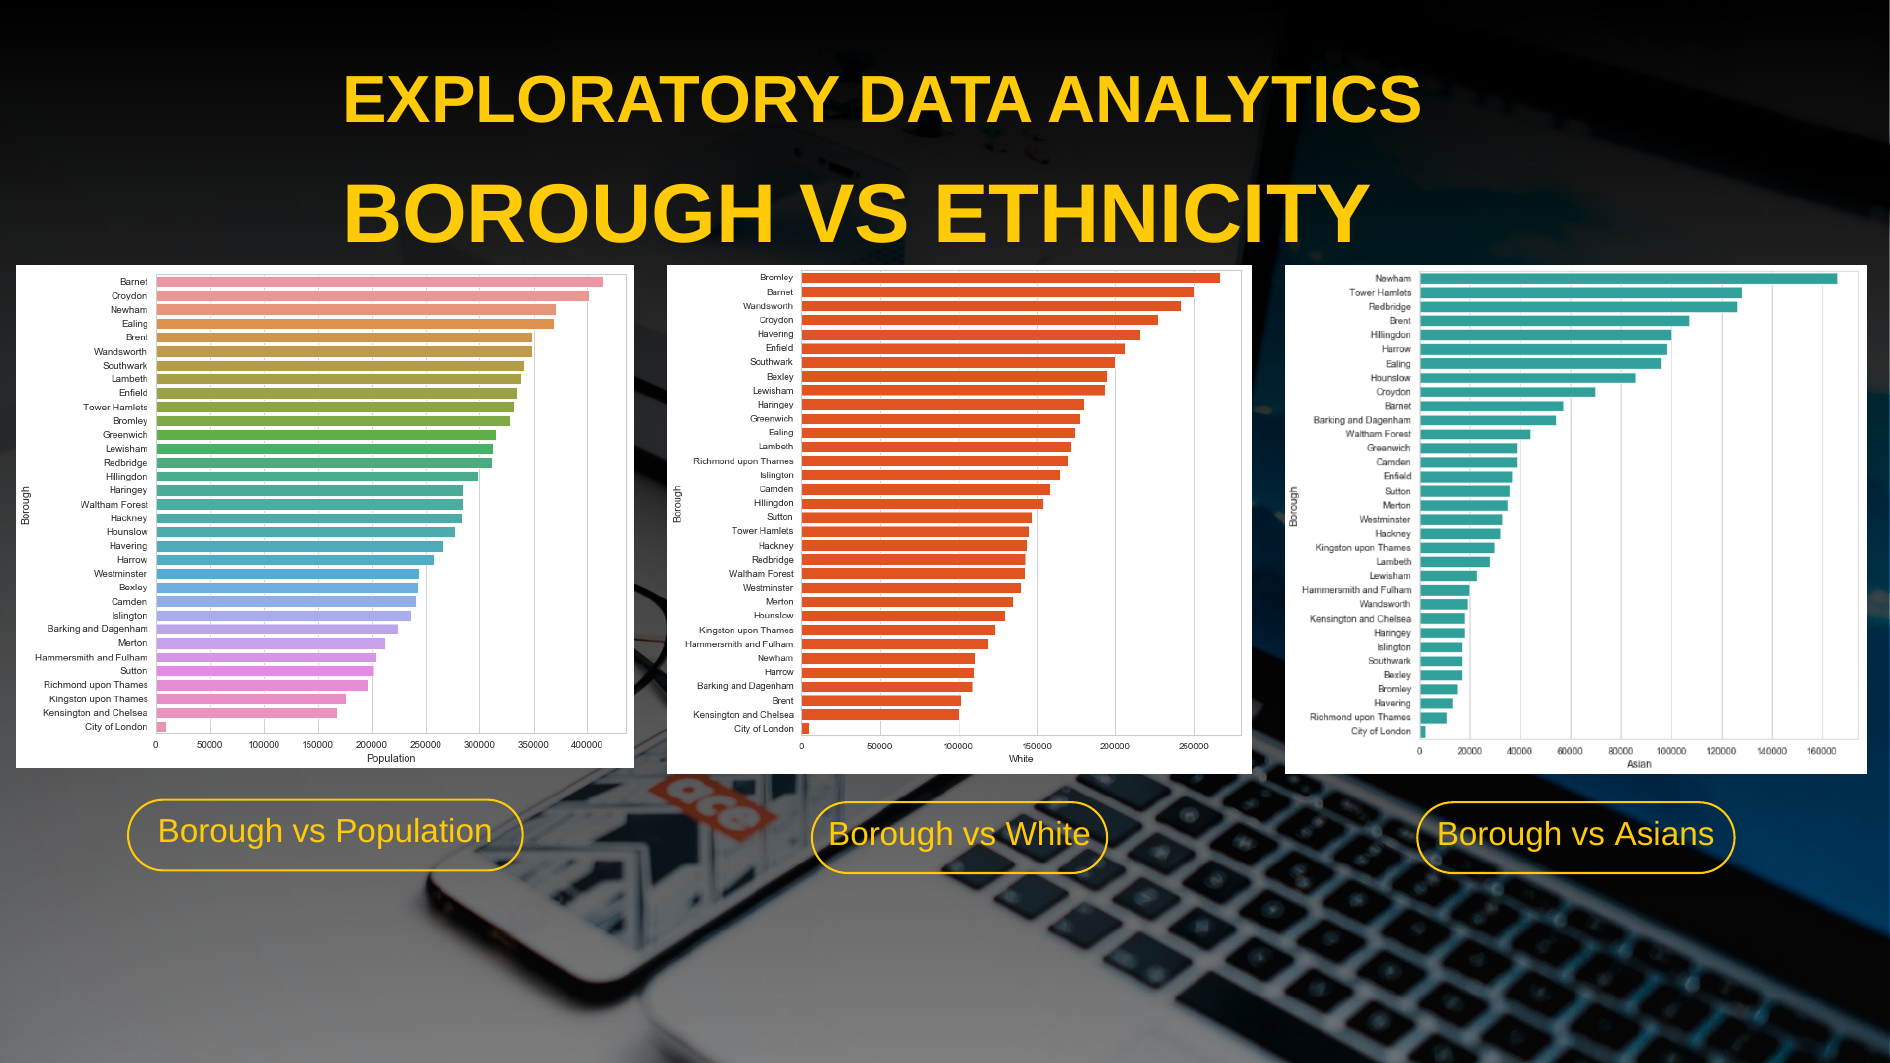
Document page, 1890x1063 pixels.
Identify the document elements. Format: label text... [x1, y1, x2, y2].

picture [667, 265, 1252, 774]
text_box EXPLORATORY DATA ANALYTICS BOROUGH VS ETHNICITY [336, 13, 1547, 265]
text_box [811, 801, 1108, 874]
picture [16, 265, 635, 768]
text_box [1416, 801, 1735, 874]
picture [1285, 265, 1867, 774]
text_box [127, 799, 523, 871]
text_box [0, 0, 1890, 1063]
